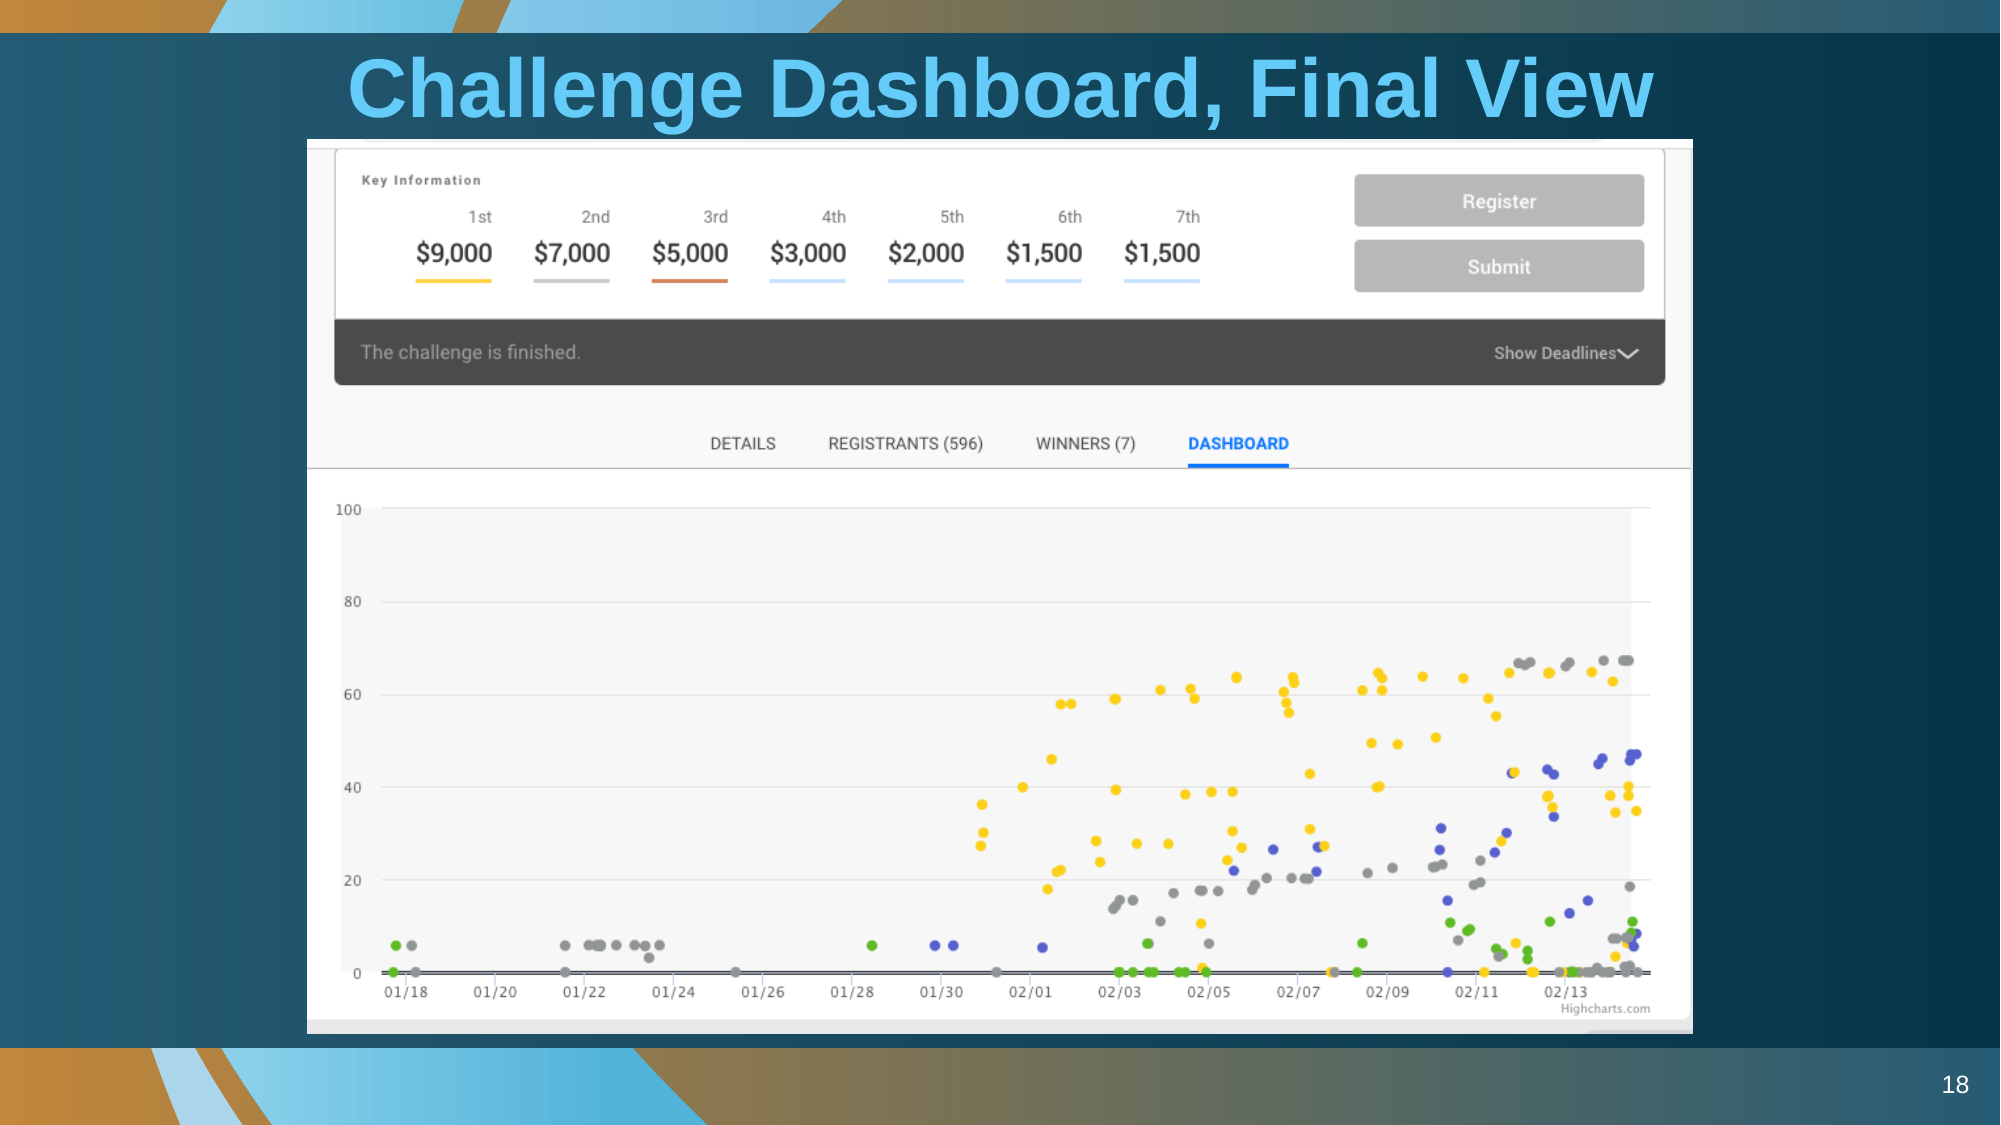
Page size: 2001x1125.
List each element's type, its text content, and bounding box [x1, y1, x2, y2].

title Challenge Dashboard, Final View [0, 37, 2000, 144]
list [307, 139, 1693, 1035]
slide_number 18 [1534, 1053, 1985, 1114]
